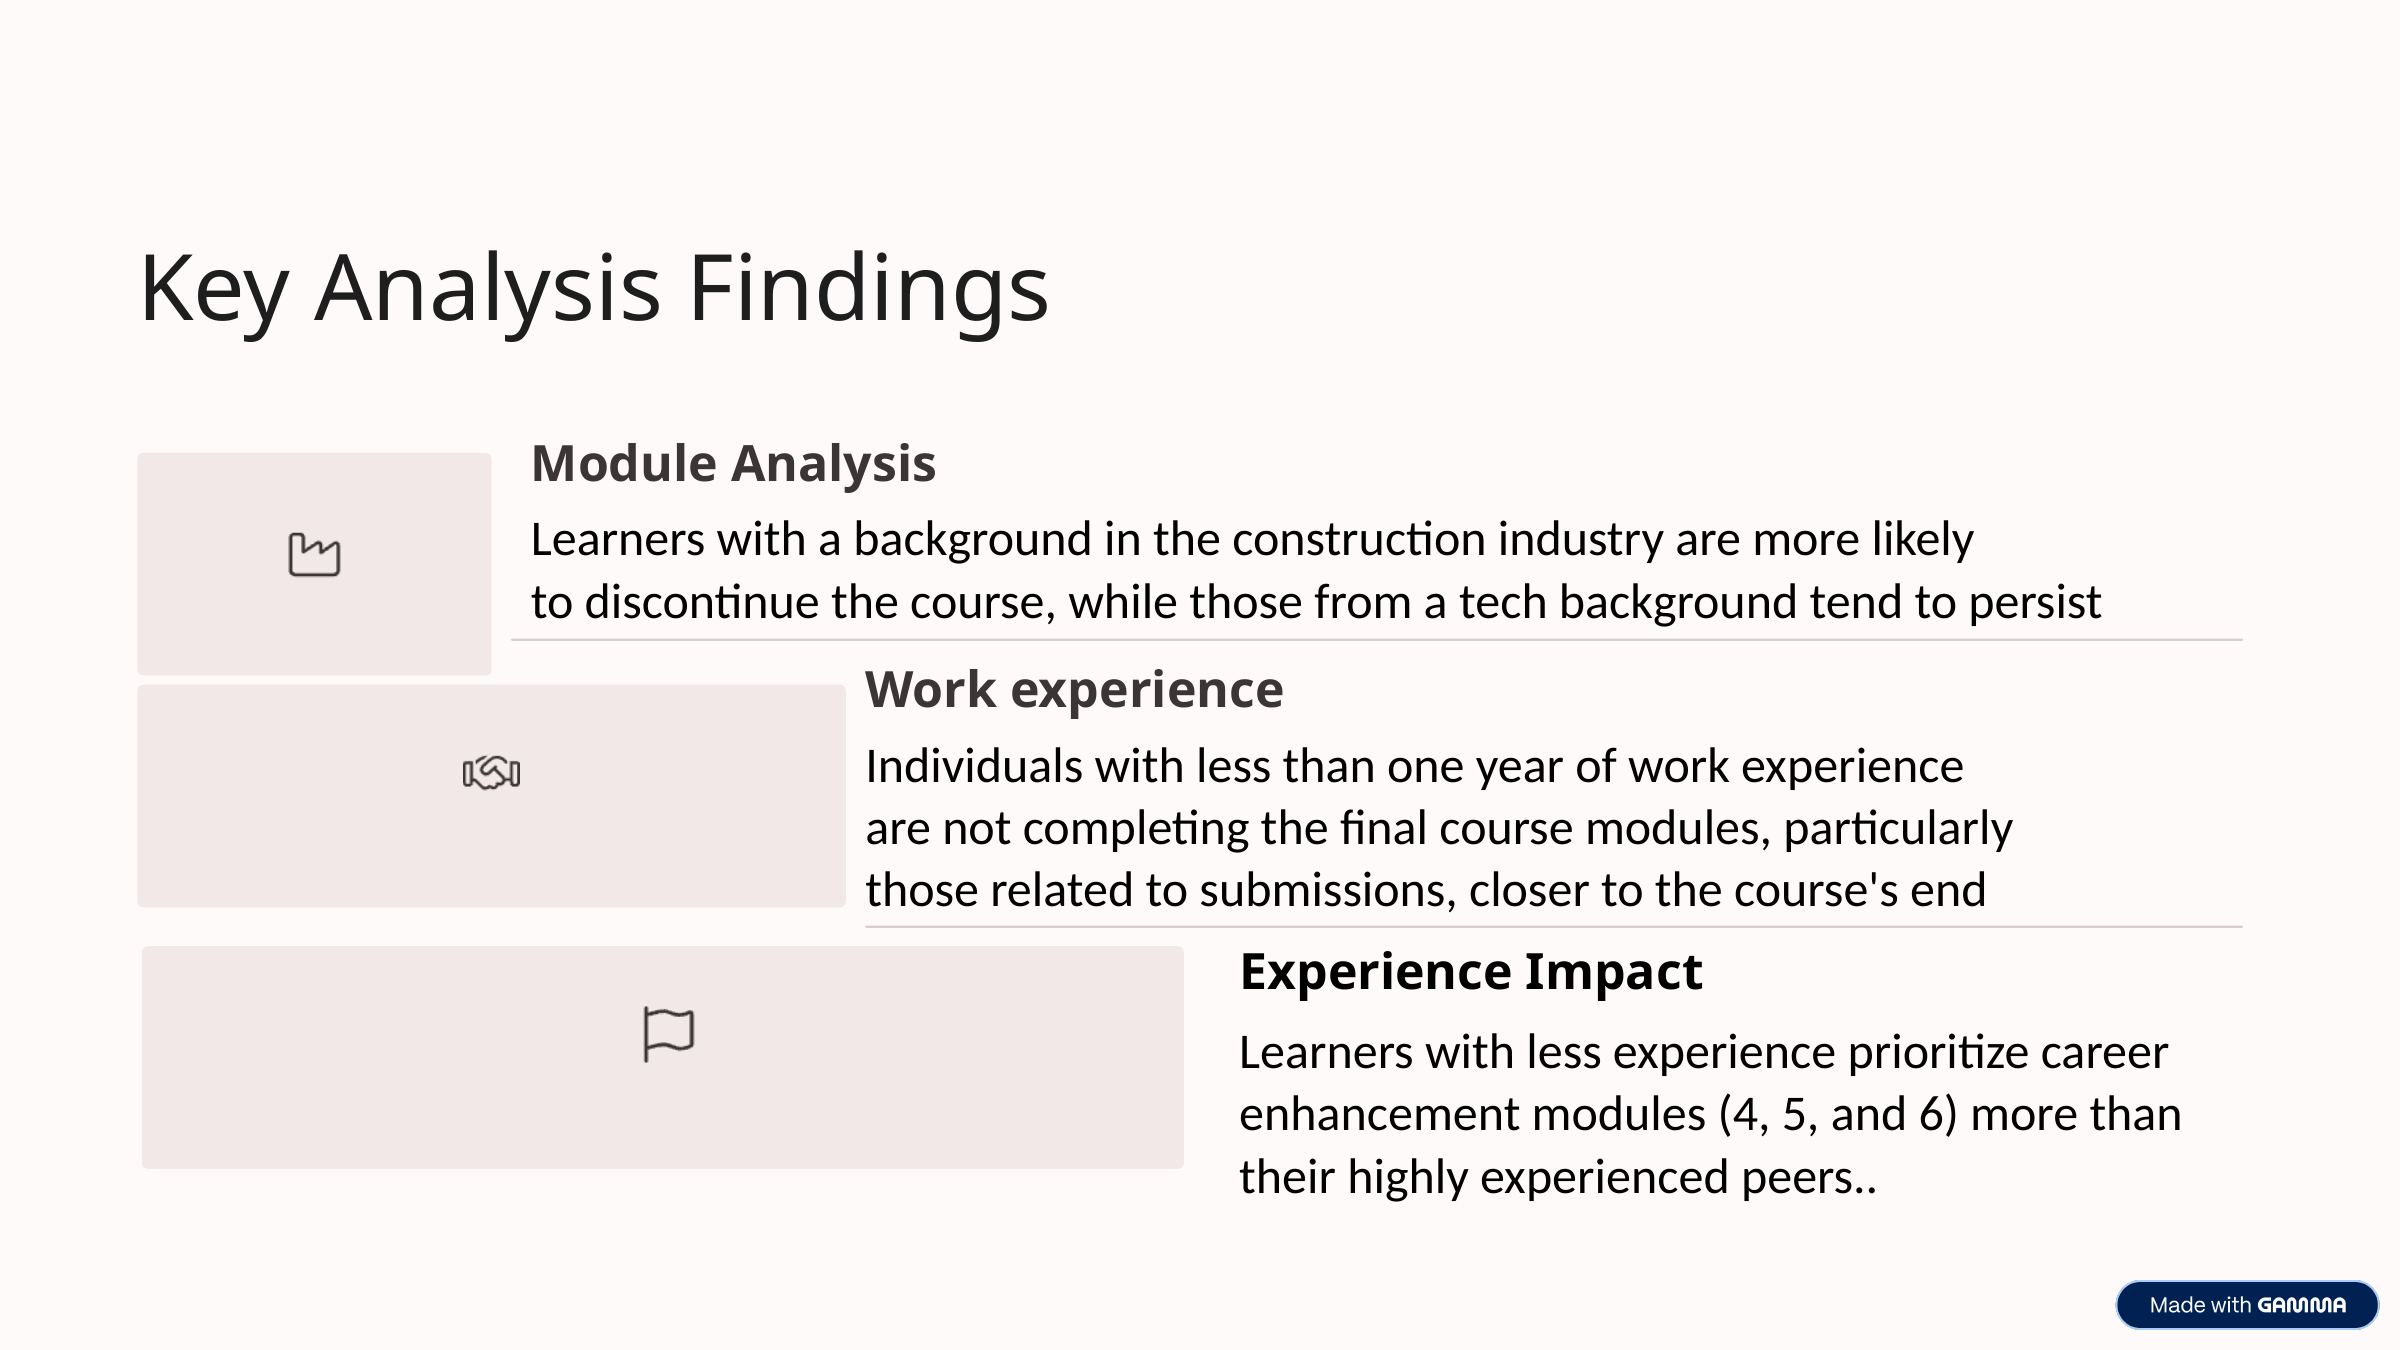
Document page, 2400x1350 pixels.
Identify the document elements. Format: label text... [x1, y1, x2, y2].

text_box Learners with a background in the construction industry are more likely to discontinue the course, while those from a tech background tend to persist [530, 503, 1248, 567]
text_box Module Analysis [530, 433, 993, 492]
picture [463, 737, 520, 807]
text_box Work experience [865, 660, 1328, 719]
text_box [137, 684, 846, 908]
text_box [137, 452, 492, 676]
text_box Individuals with less than one year of work experience are not completing the final course modules, particularly those related to submissions, closer to the course's end [865, 729, 2384, 927]
picture [2106, 1271, 2389, 1339]
text_box [141, 946, 1184, 1169]
text_box Experience Impact [1239, 942, 1702, 1000]
text_box Learners with less experience prioritize career enhancement modules (4, 5, and 6) more than their highly experienced peers.. [1239, 1015, 2284, 1201]
picture [286, 519, 343, 589]
text_box Key Analysis Findings [137, 224, 1062, 340]
picture [641, 999, 697, 1069]
